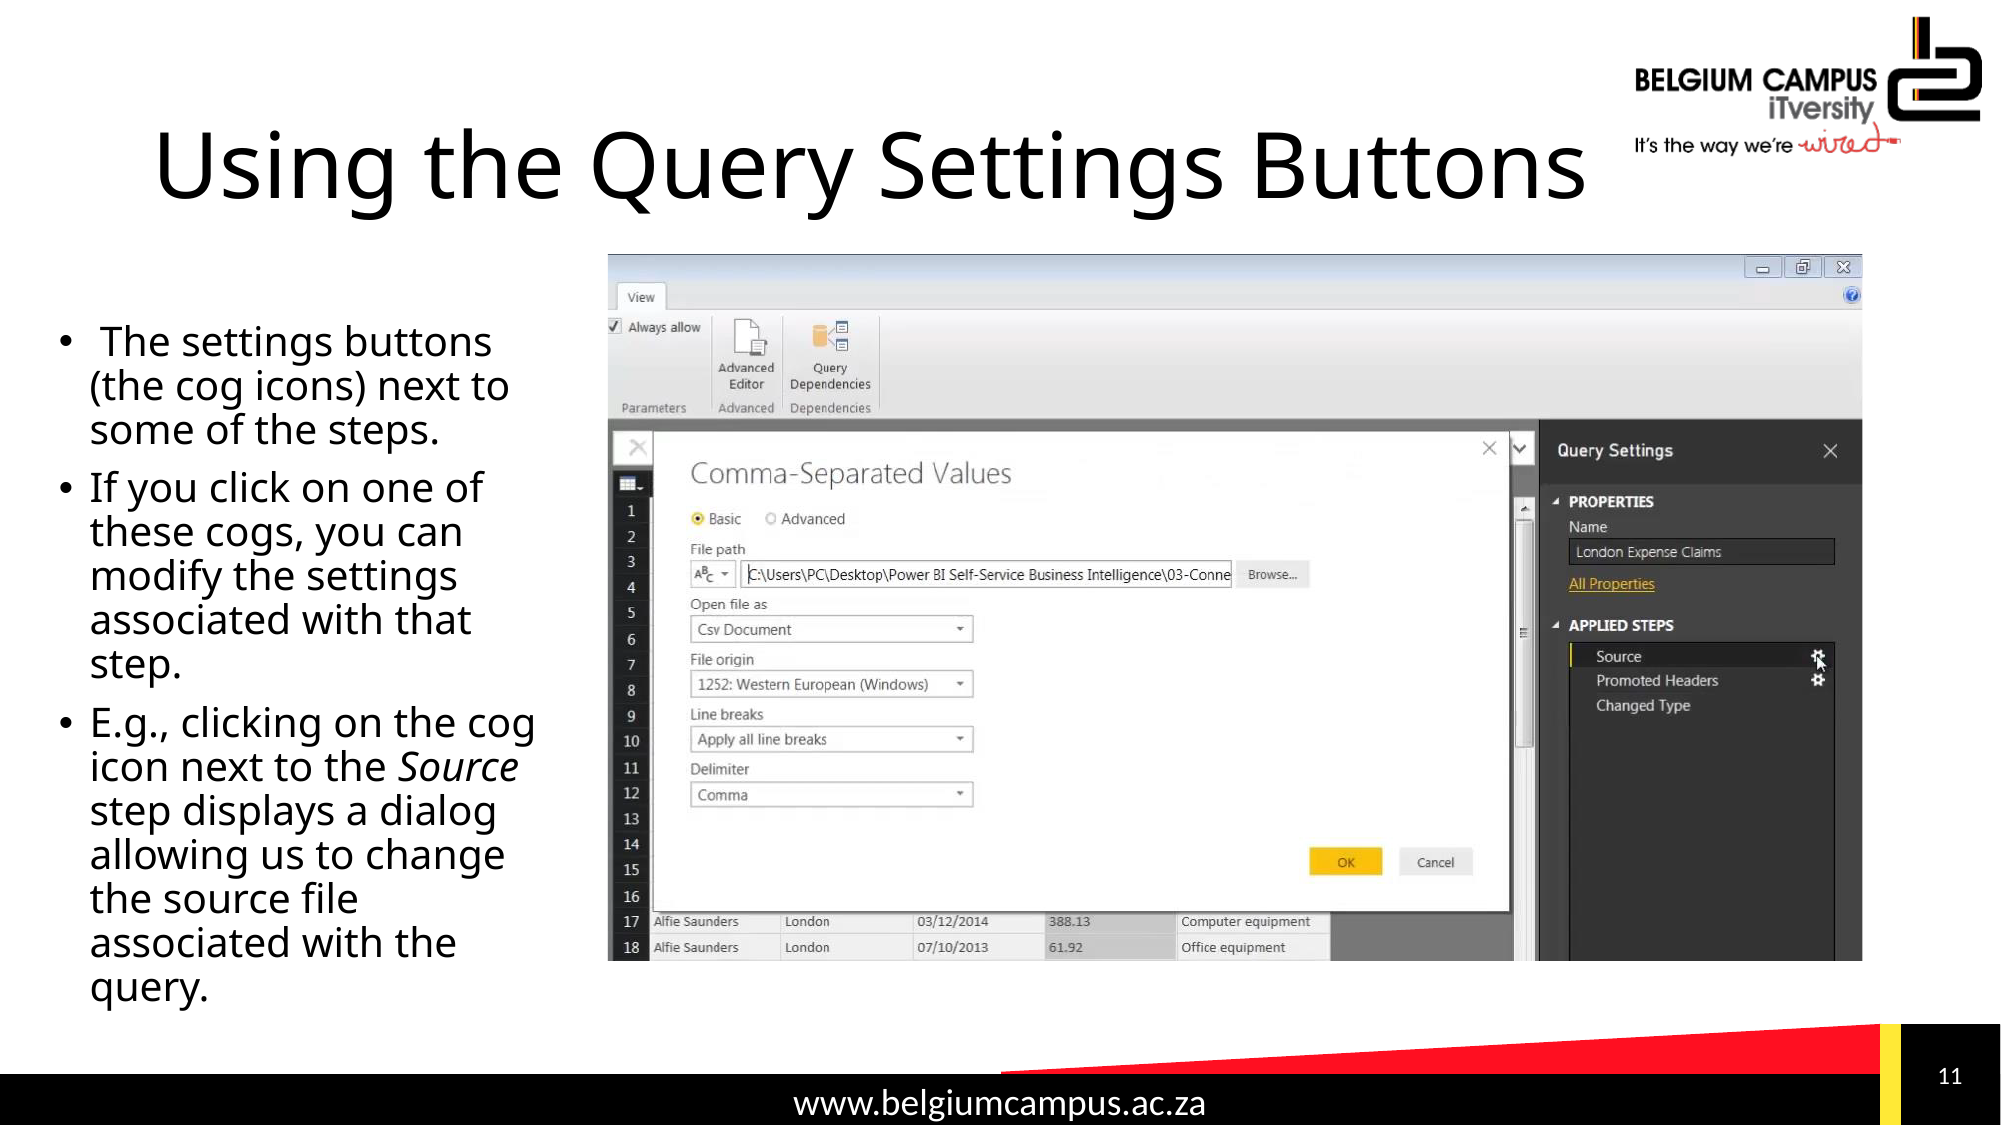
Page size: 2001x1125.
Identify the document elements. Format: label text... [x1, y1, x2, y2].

list The settings buttons (the cog icons) next to some of the steps. If you click on one of these cogs, you can modify the settings associated with that step. E.g., clicking on the cog icon next to the Source step displays a dialog allowing us to change the source file associated with the query. [43, 313, 554, 1028]
title Using the Query Settings Buttons [137, 59, 1863, 278]
picture [607, 254, 1863, 961]
picture [1631, 0, 1986, 198]
